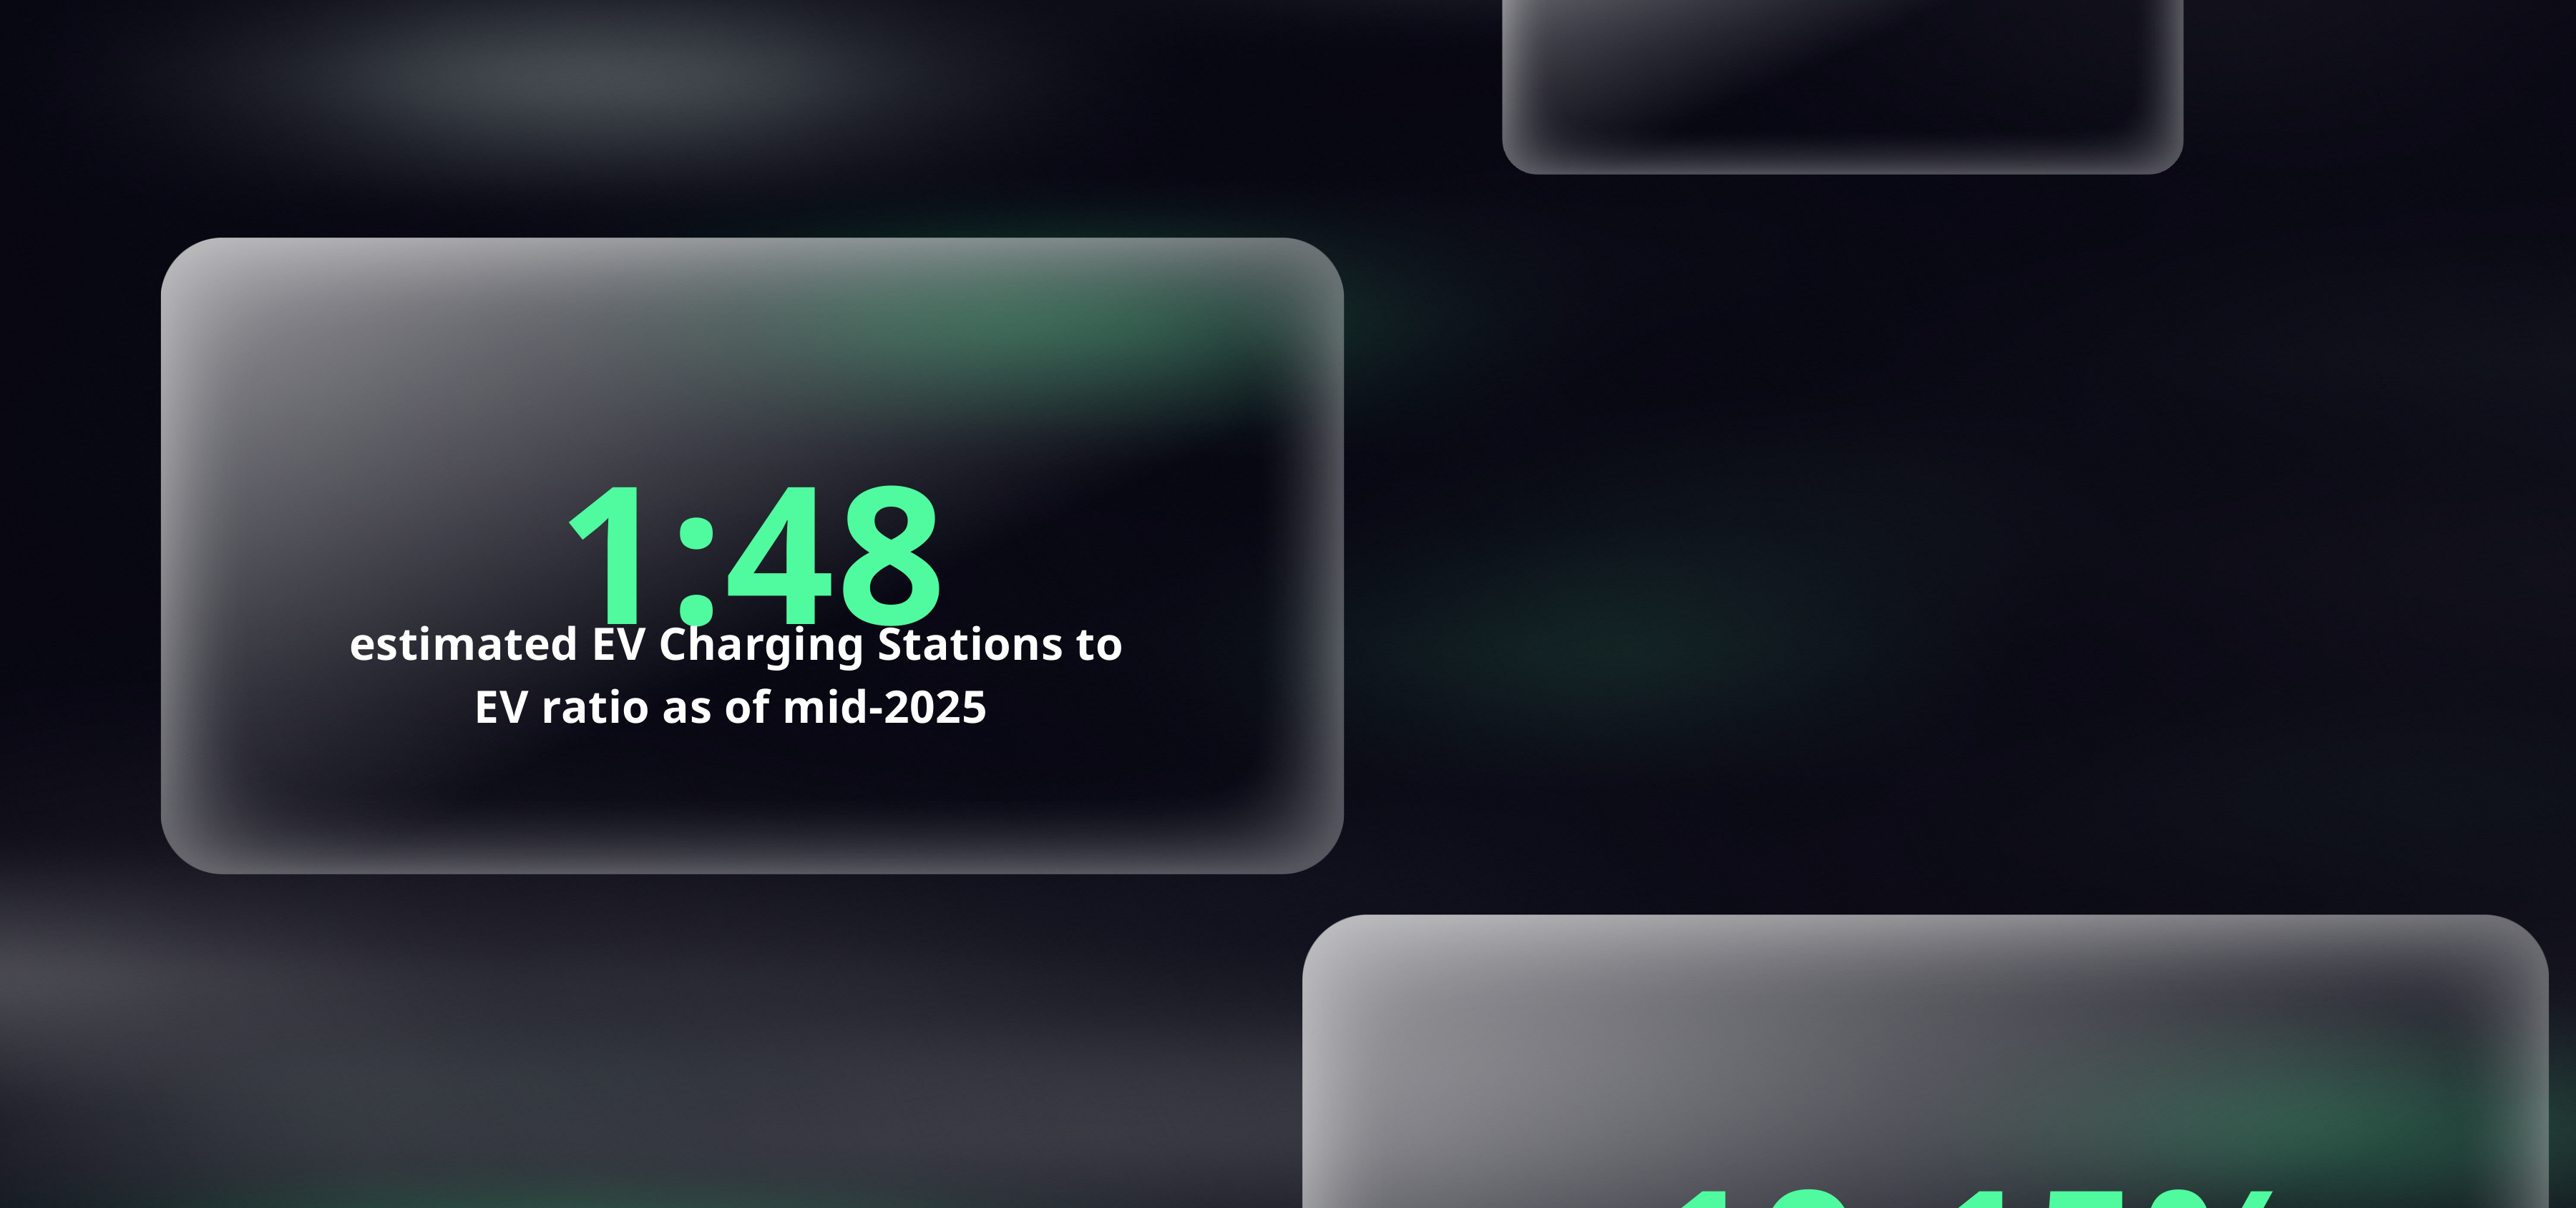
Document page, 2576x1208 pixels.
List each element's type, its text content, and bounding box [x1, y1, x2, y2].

text_box [1302, 915, 2550, 1208]
text_box [160, 238, 1345, 875]
text_box 1:48 [316, 394, 1189, 663]
text_box estimated EV Charging Stations to EV ratio as of mid-2025 [316, 606, 1158, 732]
text_box [0, 0, 2576, 1208]
text_box [1502, 0, 2184, 175]
text_box 10-15% [1556, 1101, 2402, 1208]
